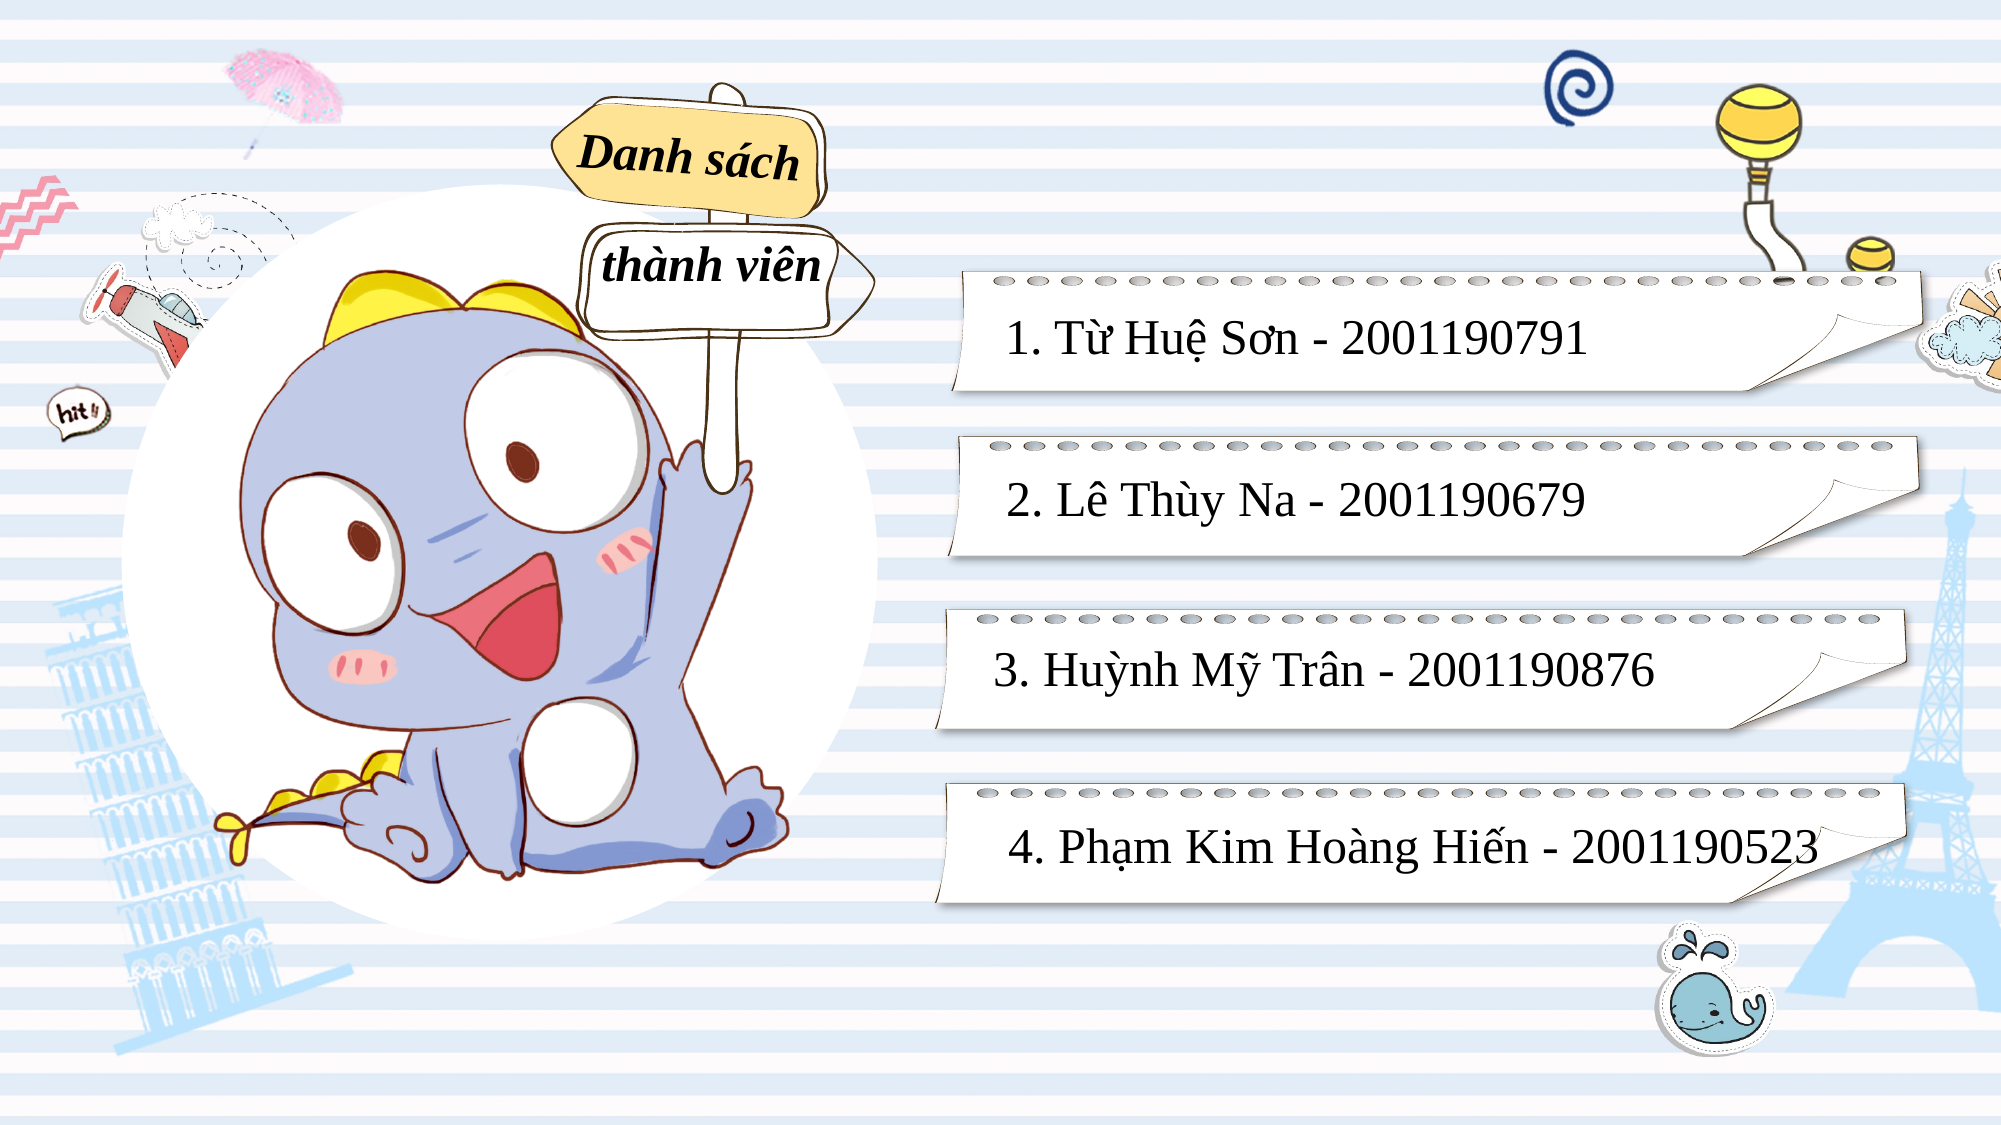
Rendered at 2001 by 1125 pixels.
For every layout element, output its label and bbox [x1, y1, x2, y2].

picture [0, 0, 2001, 1125]
text_box [549, 76, 878, 506]
